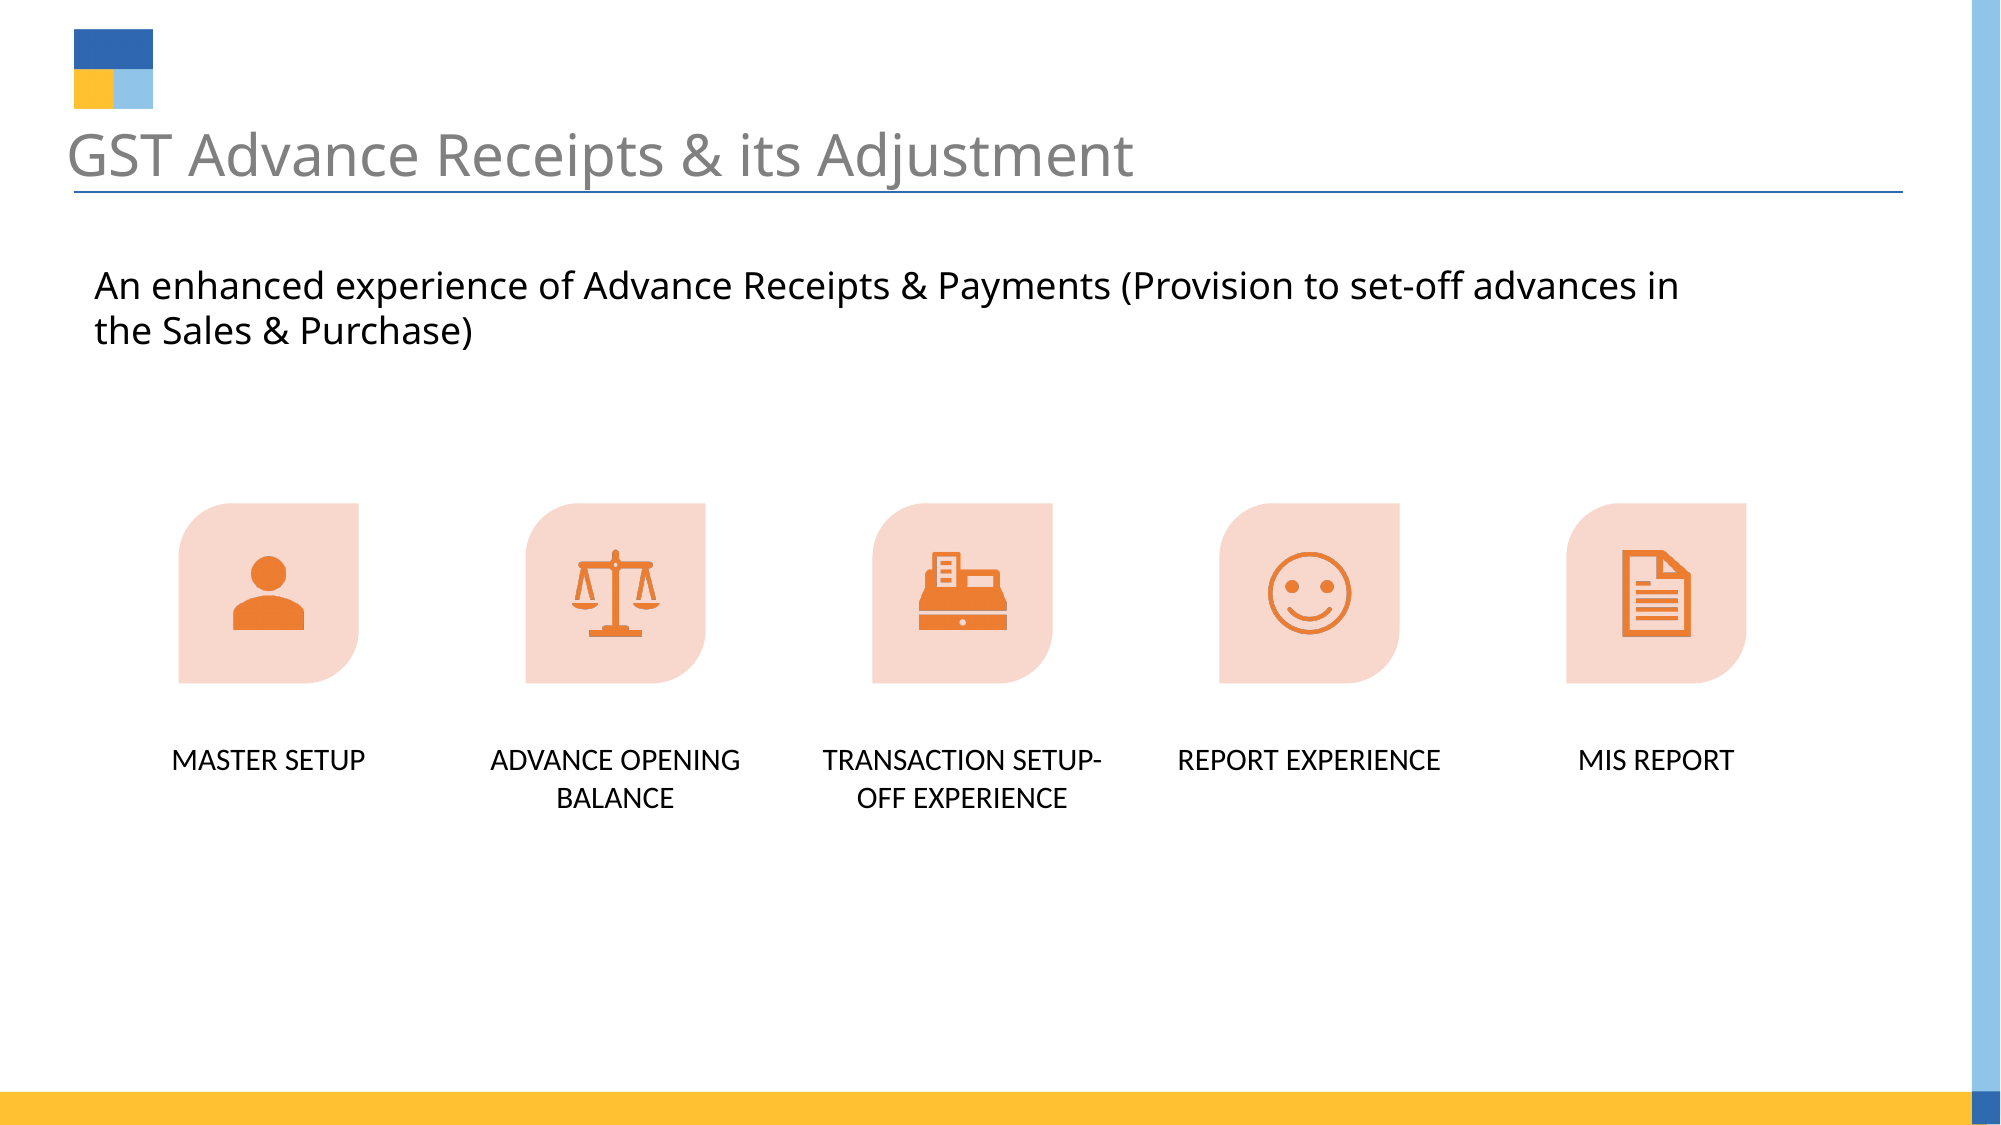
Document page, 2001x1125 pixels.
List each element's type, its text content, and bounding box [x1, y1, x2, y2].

text_box An enhanced experience of Advance Receipts & Payments (Provision to set-off advances in the Sales & Purchase) [79, 254, 1726, 360]
picture [74, 29, 153, 109]
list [36, 490, 1889, 871]
title GST Advance Receipts & its Adjustment [51, 118, 1904, 194]
